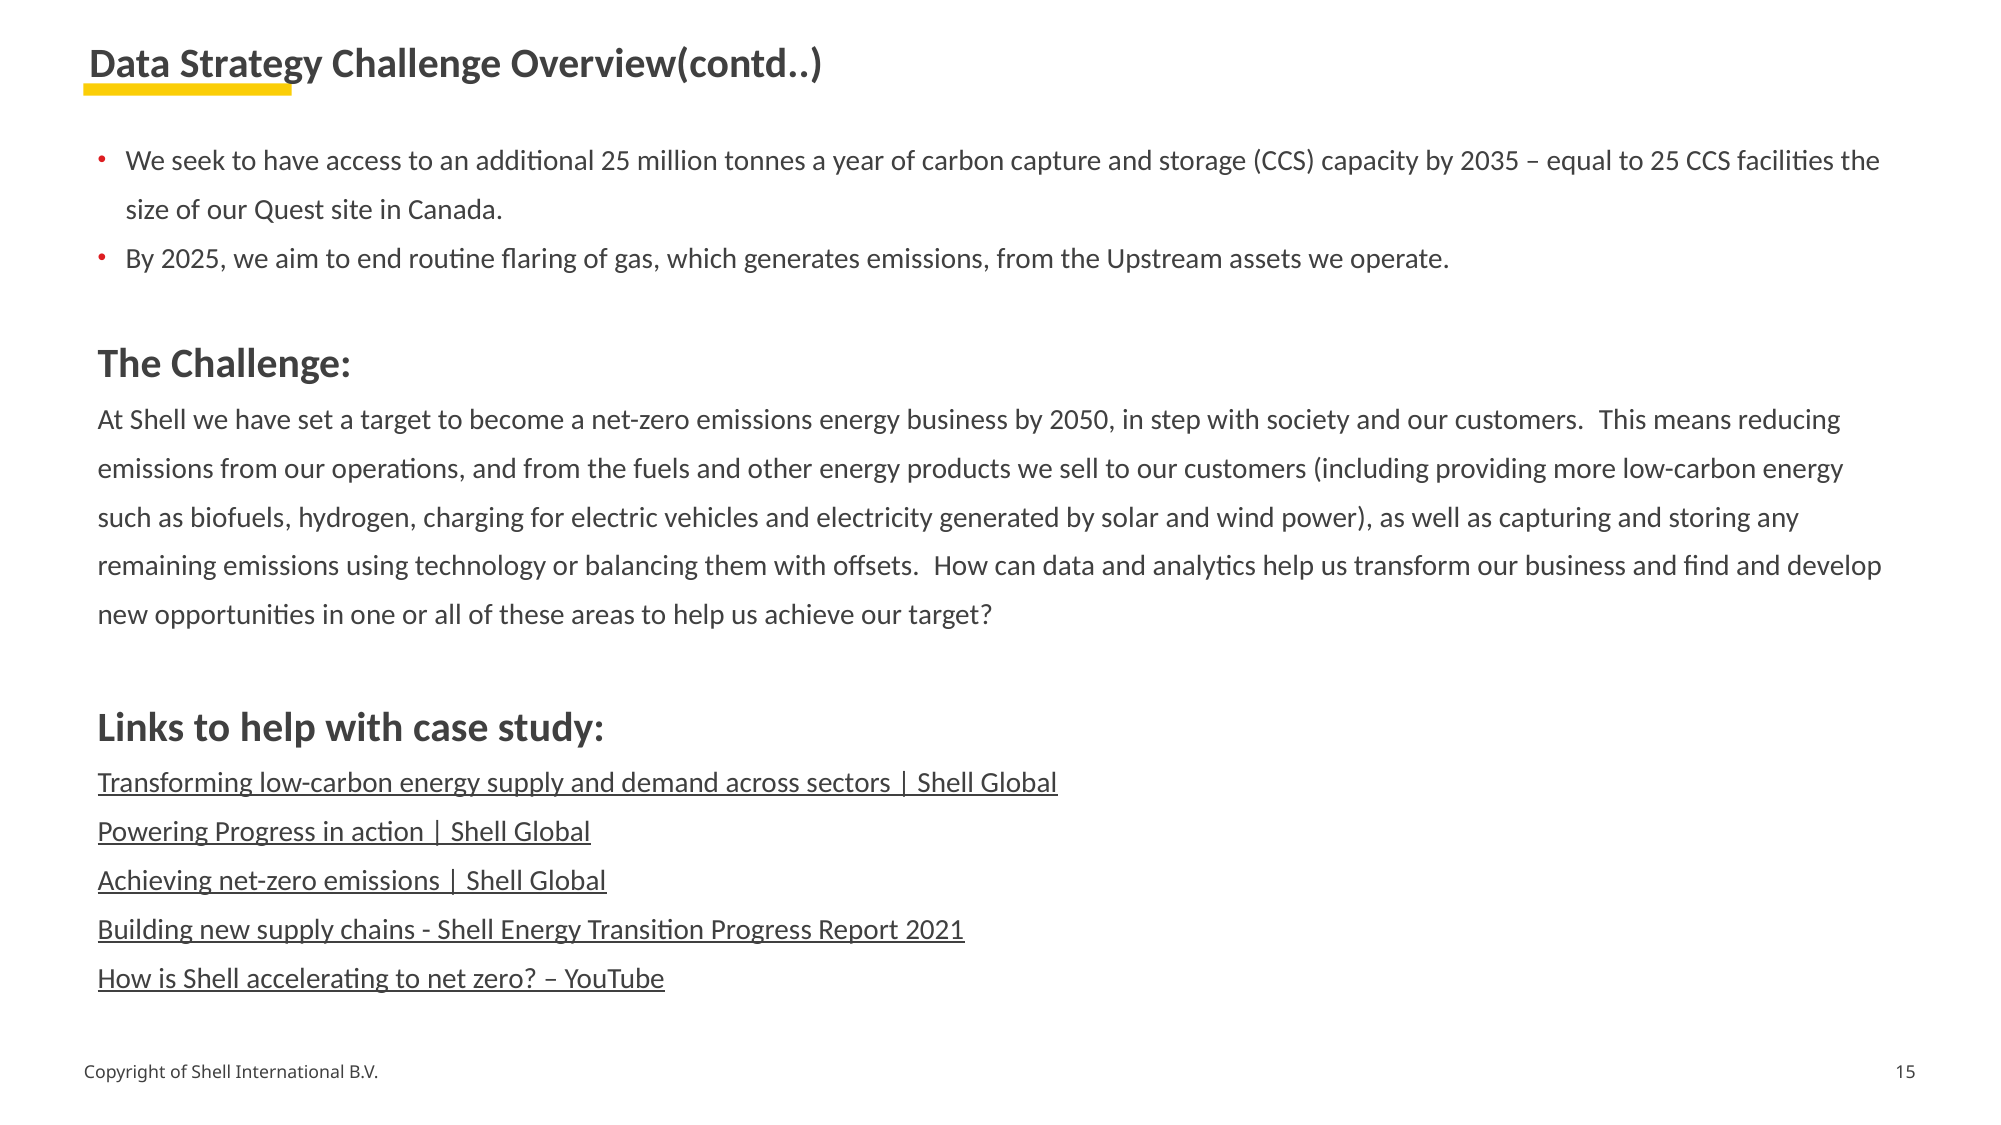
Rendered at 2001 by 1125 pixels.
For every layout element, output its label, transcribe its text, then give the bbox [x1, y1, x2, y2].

slide_number 15 [1857, 1060, 1917, 1101]
text_box We seek to have access to an additional 25 million tonnes a year of carbon capture and storage (CCS) capacity by 2035 – equal to 25 CCS facilities the size of our Quest site in Canada. By 2025, we aim to end routine flaring of gas, which generates emissions, from the Upstream assets we operate. The Challenge: At Shell we have set a target to become a net-zero emissions energy business by 2050, in step with society and our customers. This means reducing emissions from our operations, and from the fuels and other energy products we sell to our customers (including providing more low-carbon energy such as biofuels, hydrogen, charging for electric vehicles and electricity generated by solar and wind power), as well as capturing and storing any remaining emissions using technology or balancing them with offsets. How can data and analytics help us transform our business and find and develop new opportunities in one or all of these areas to help us achieve our target? Links to help with case study: Transforming low-carbon energy supply and demand across sectors | Shell Global Powering Progress in action | Shell Global Achieving net-zero emissions | Shell Global Building new supply chains - Shell Energy Transition Progress Report 2021 How is Shell accelerating to net zero? – YouTube [82, 90, 1903, 1035]
text_box Data Strategy Challenge Overview(contd..) [89, 35, 1000, 119]
